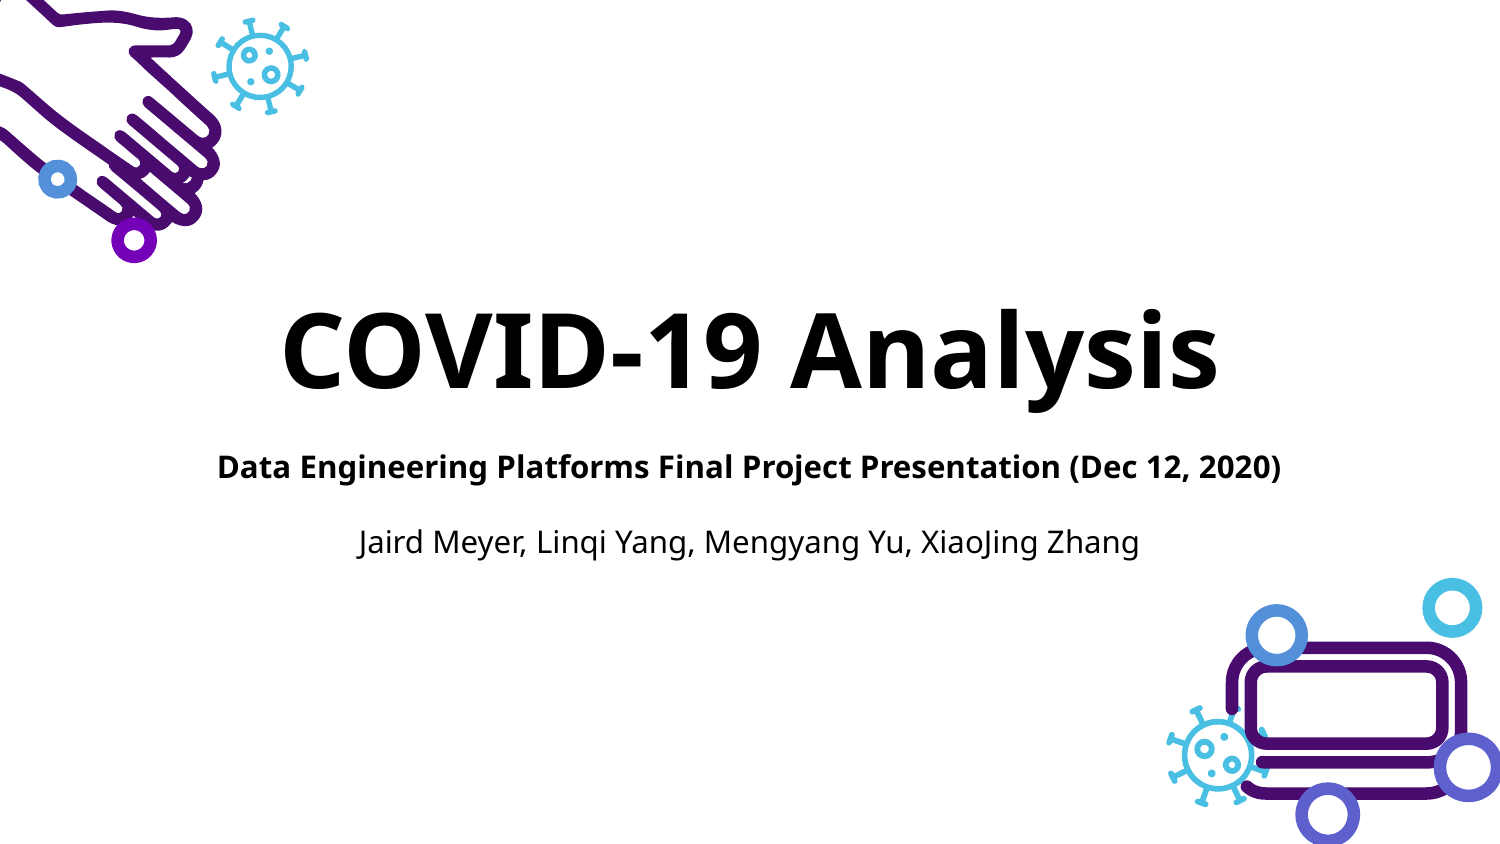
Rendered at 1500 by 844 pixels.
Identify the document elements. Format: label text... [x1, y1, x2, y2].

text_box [1165, 702, 1226, 808]
text_box [44, 166, 71, 193]
text_box [117, 223, 151, 257]
text_box [0, 0, 222, 231]
title COVID-19 Analysis Data Engineering Platforms Final Project Presentation (Dec 12, 2020) Jaird Meyer, Linqi Yang, Mengyang Yu, XiaoJing Zhang [51, 352, 1449, 491]
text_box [211, 17, 310, 116]
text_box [1231, 583, 1500, 844]
